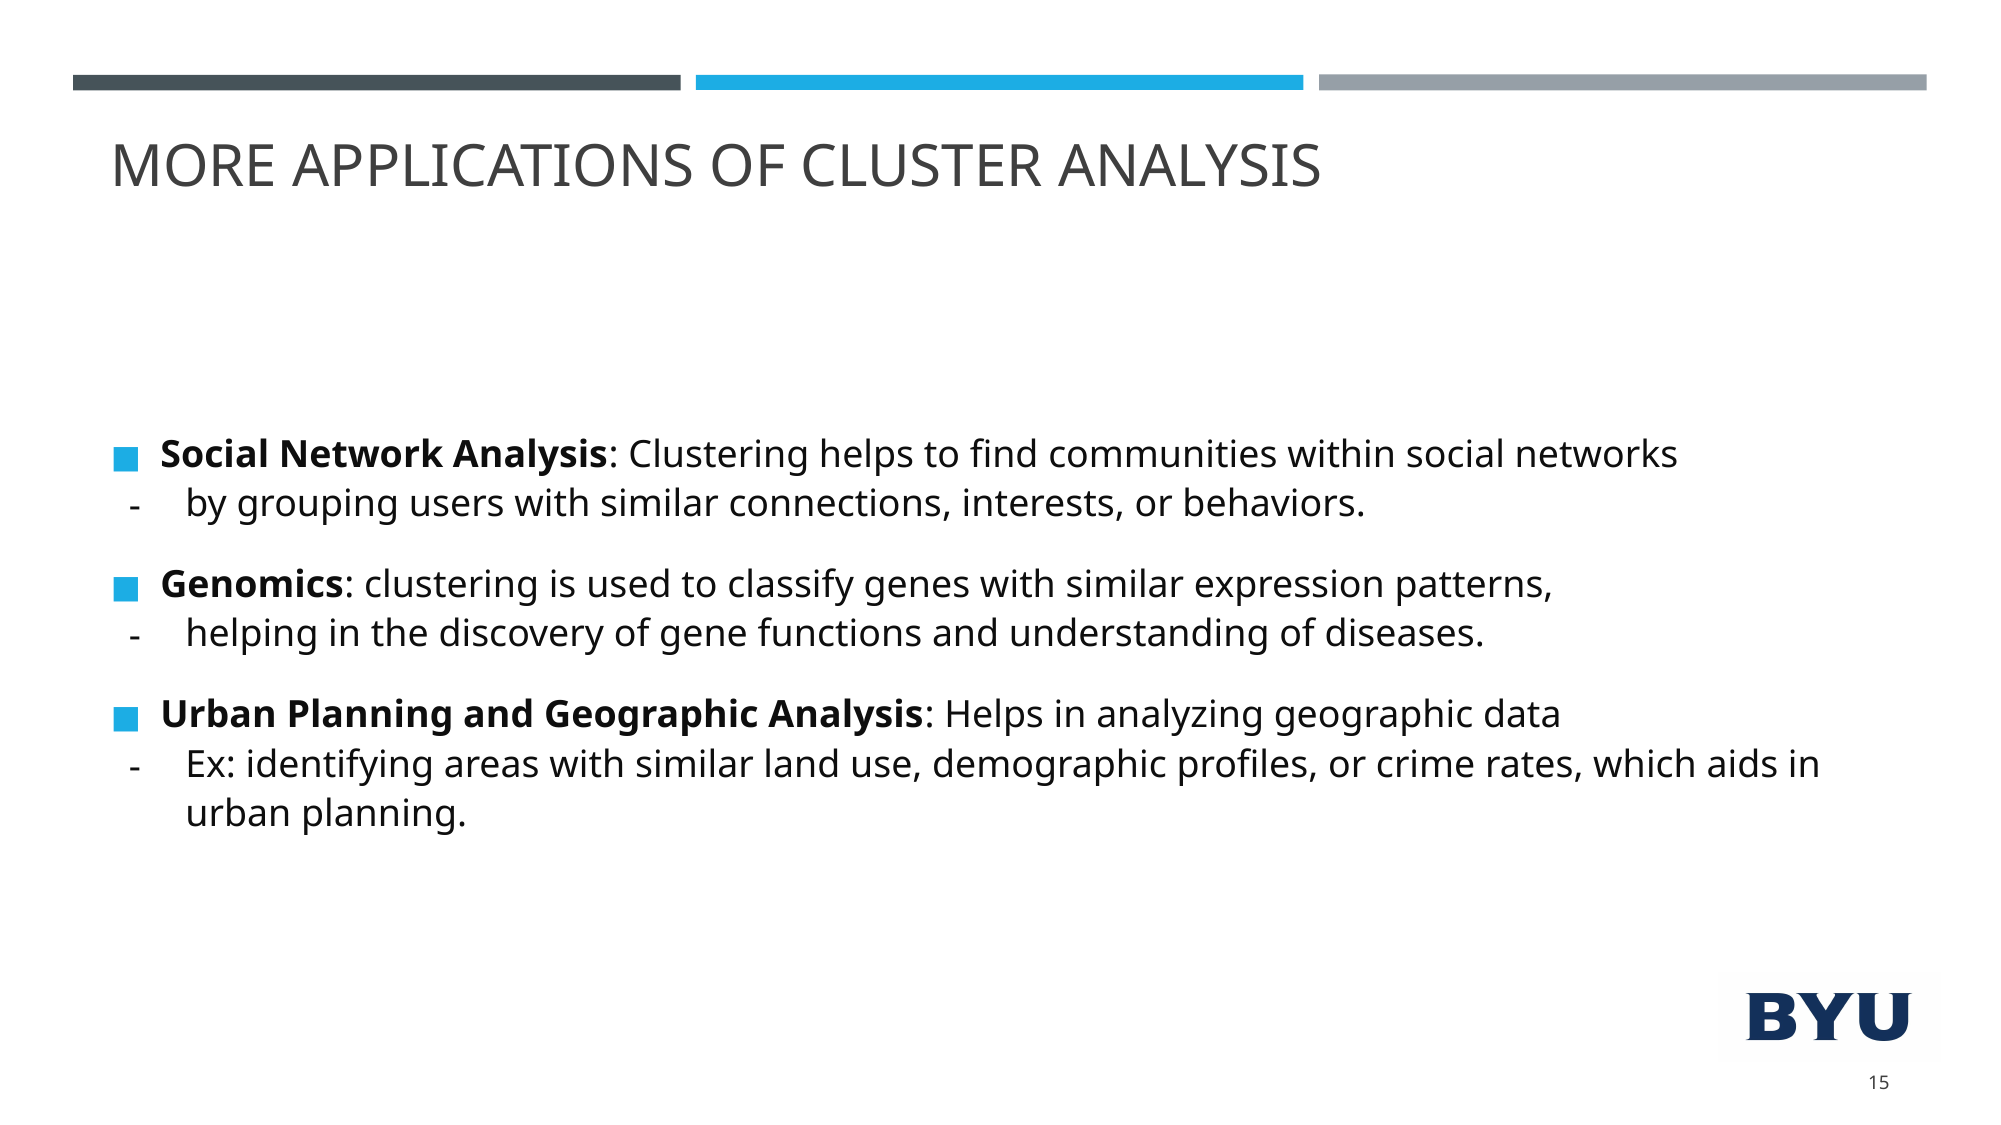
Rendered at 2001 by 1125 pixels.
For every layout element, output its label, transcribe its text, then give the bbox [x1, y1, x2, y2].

slide_number 15 [1732, 1053, 1905, 1114]
title MORE APPLICATIONS OF CLUSTER ANALYSIS [95, 115, 1905, 206]
picture [1718, 1001, 1941, 1062]
list Social Network Analysis: Clustering helps to find communities within social networks by grouping users with similar connections, interests, or behaviors. Genomics: clustering is used to classify genes with similar expression patterns, helping in the discovery of gene functions and understanding of diseases. Urban Planning and Geographic Analysis: Helps in analyzing geographic data Ex: identifying areas with similar land use, demographic profiles, or crime rates, which aids in urban planning. [95, 258, 1952, 1001]
